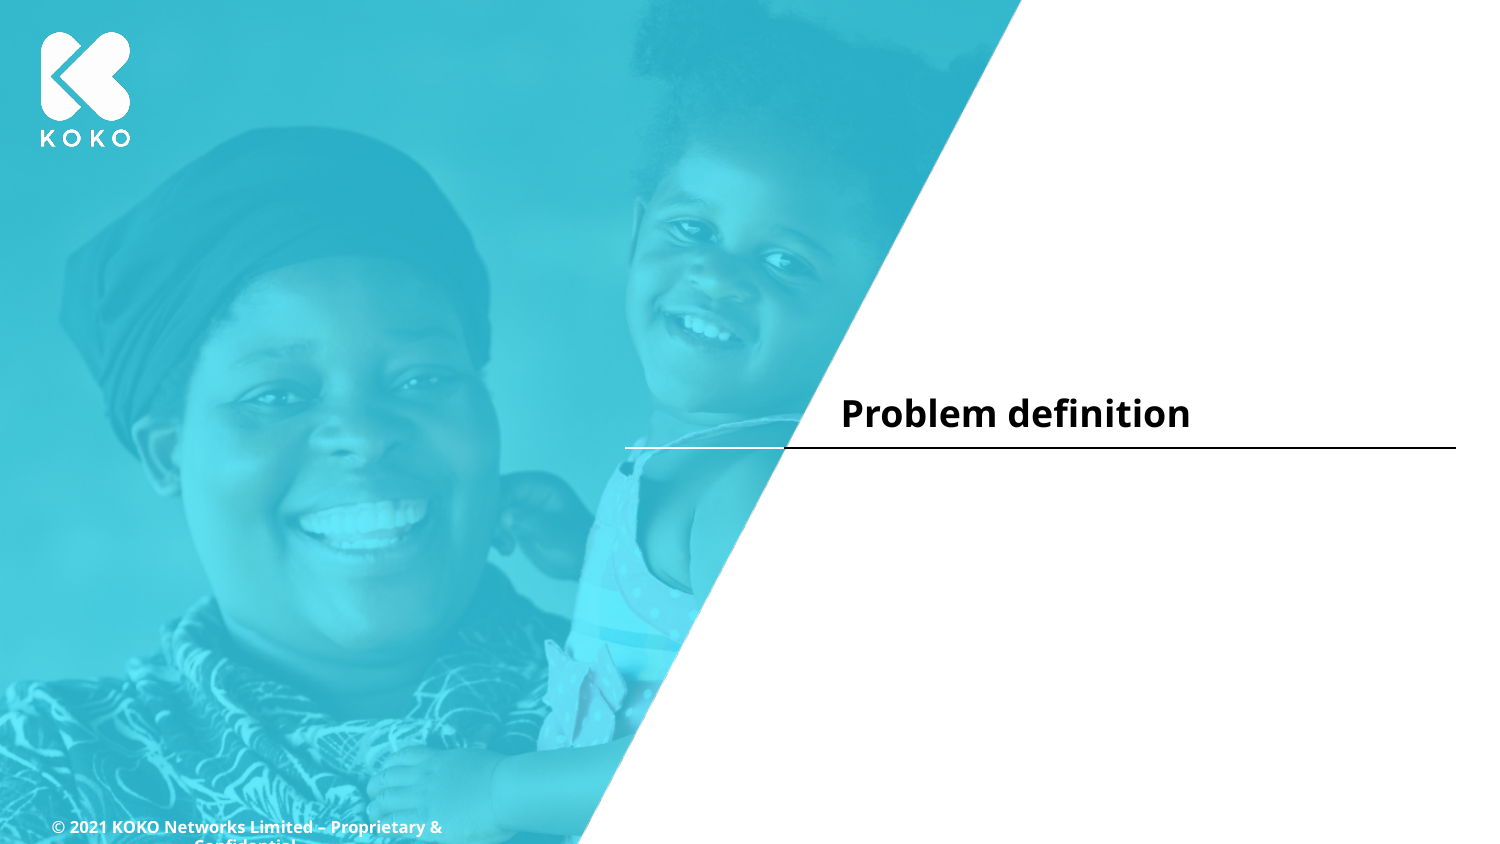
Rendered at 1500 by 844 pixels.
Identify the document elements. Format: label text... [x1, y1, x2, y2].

picture [0, 0, 1500, 844]
title Problem definition [829, 369, 1457, 462]
